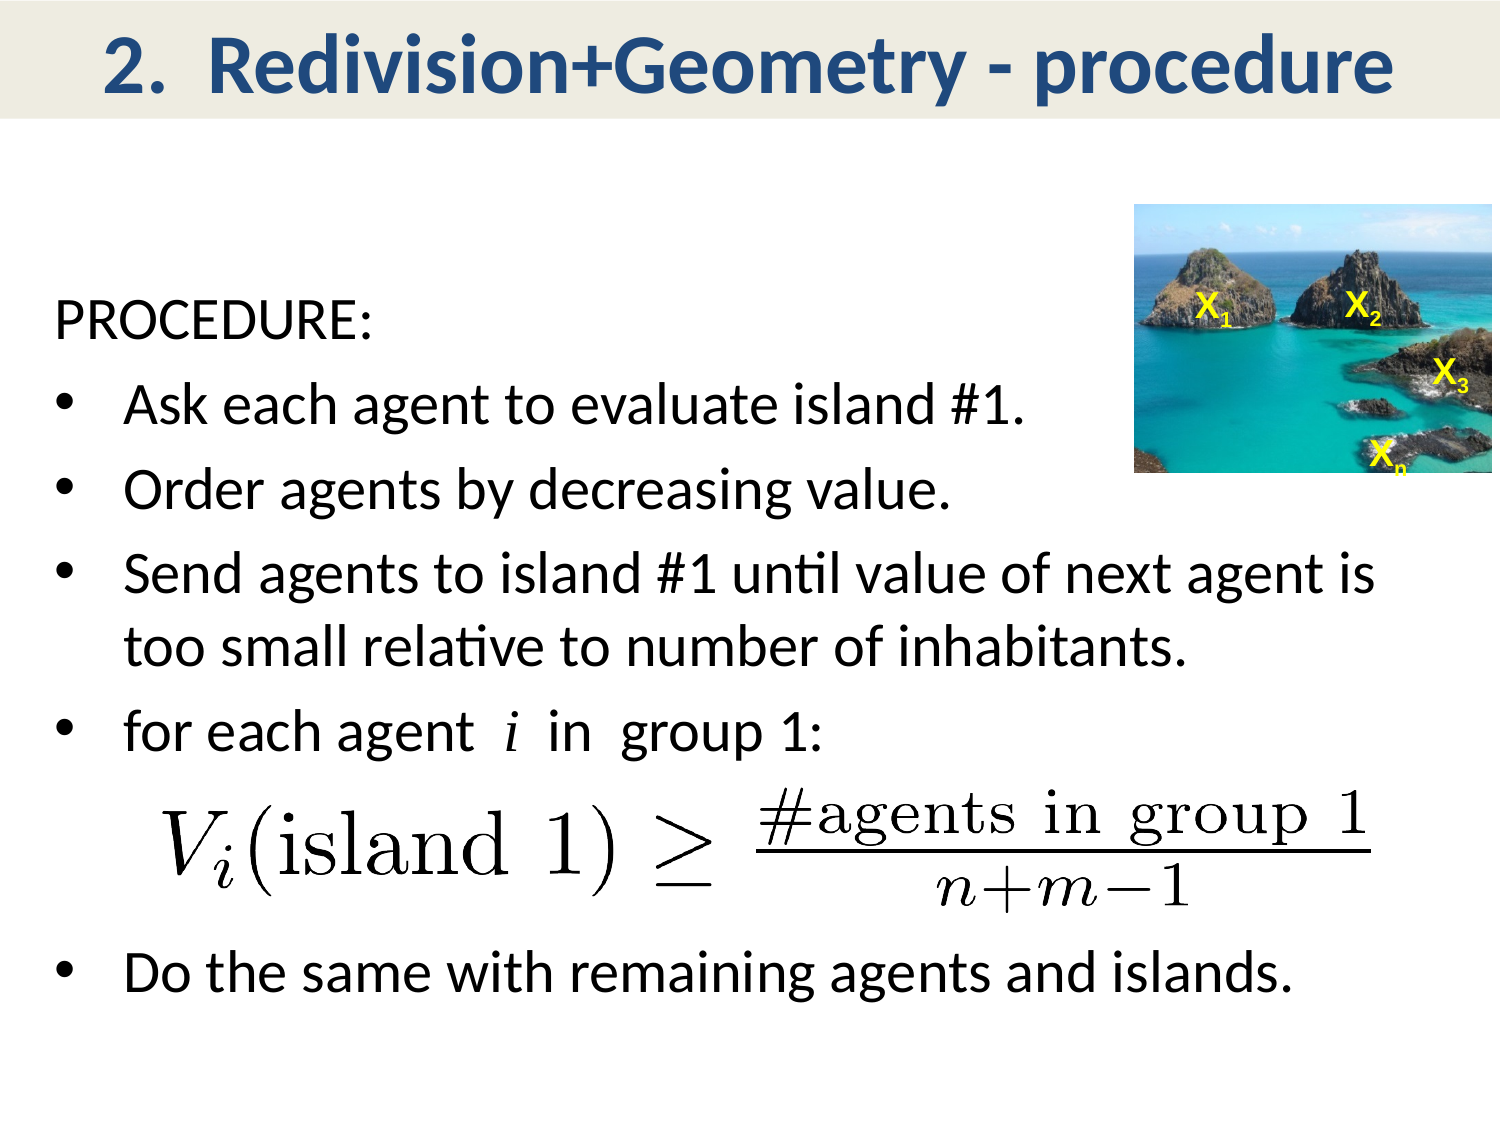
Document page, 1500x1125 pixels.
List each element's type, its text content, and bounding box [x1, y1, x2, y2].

picture [162, 787, 1371, 913]
list PROCEDURE: Ask each agent to evaluate island #1. Order agents by decreasing value. Send agents to island #1 until value of next agent is too small relative to number of inhabitants. for each agent i in group 1: Do the same with remaining agents and islands. [21, 187, 1488, 1088]
title 2. Redivision+Geometry - procedure [0, 0, 1500, 119]
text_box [1133, 204, 1492, 480]
